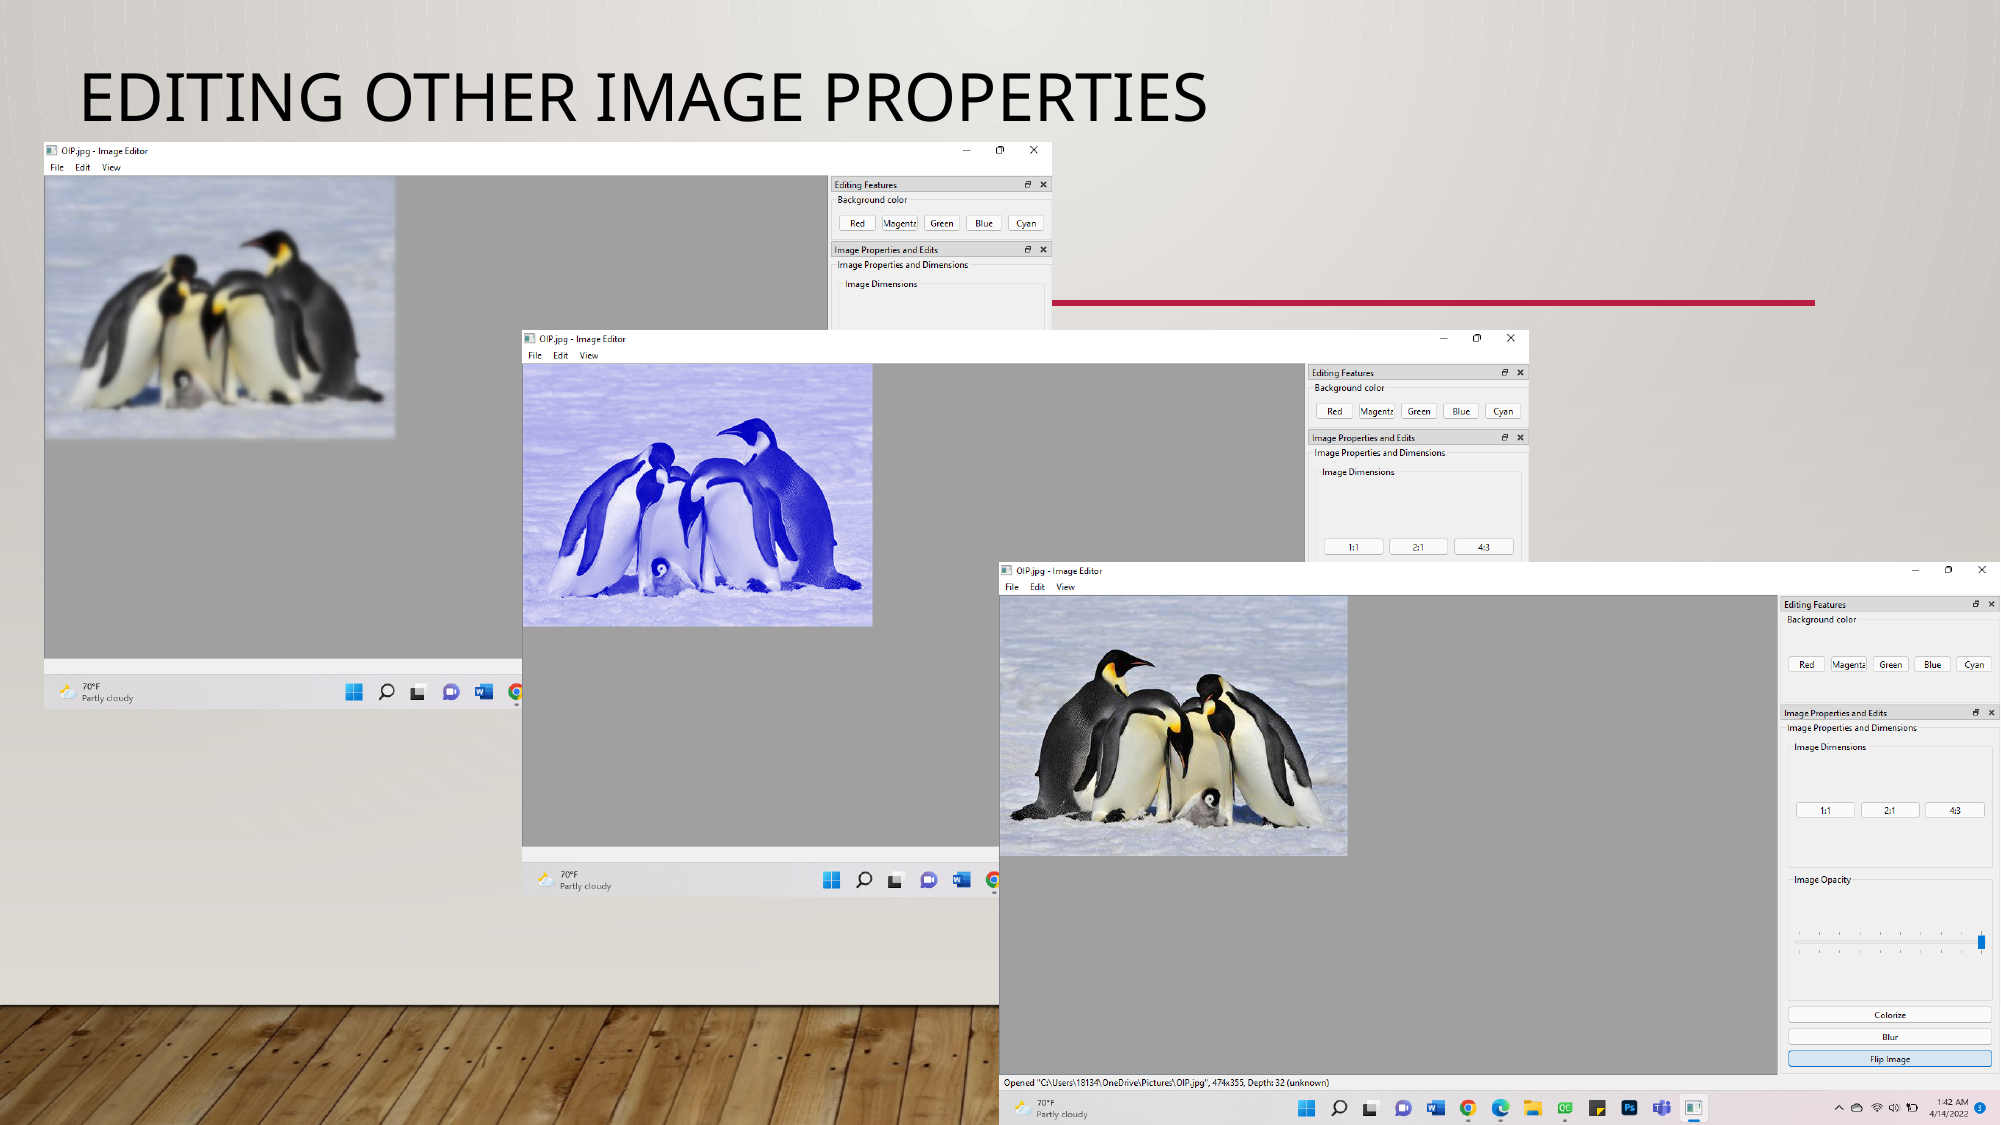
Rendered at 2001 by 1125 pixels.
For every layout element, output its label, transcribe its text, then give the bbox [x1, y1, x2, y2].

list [522, 330, 1530, 897]
picture [0, 562, 2000, 1125]
picture [44, 141, 1052, 709]
title Editing other image properties [63, 56, 1640, 229]
